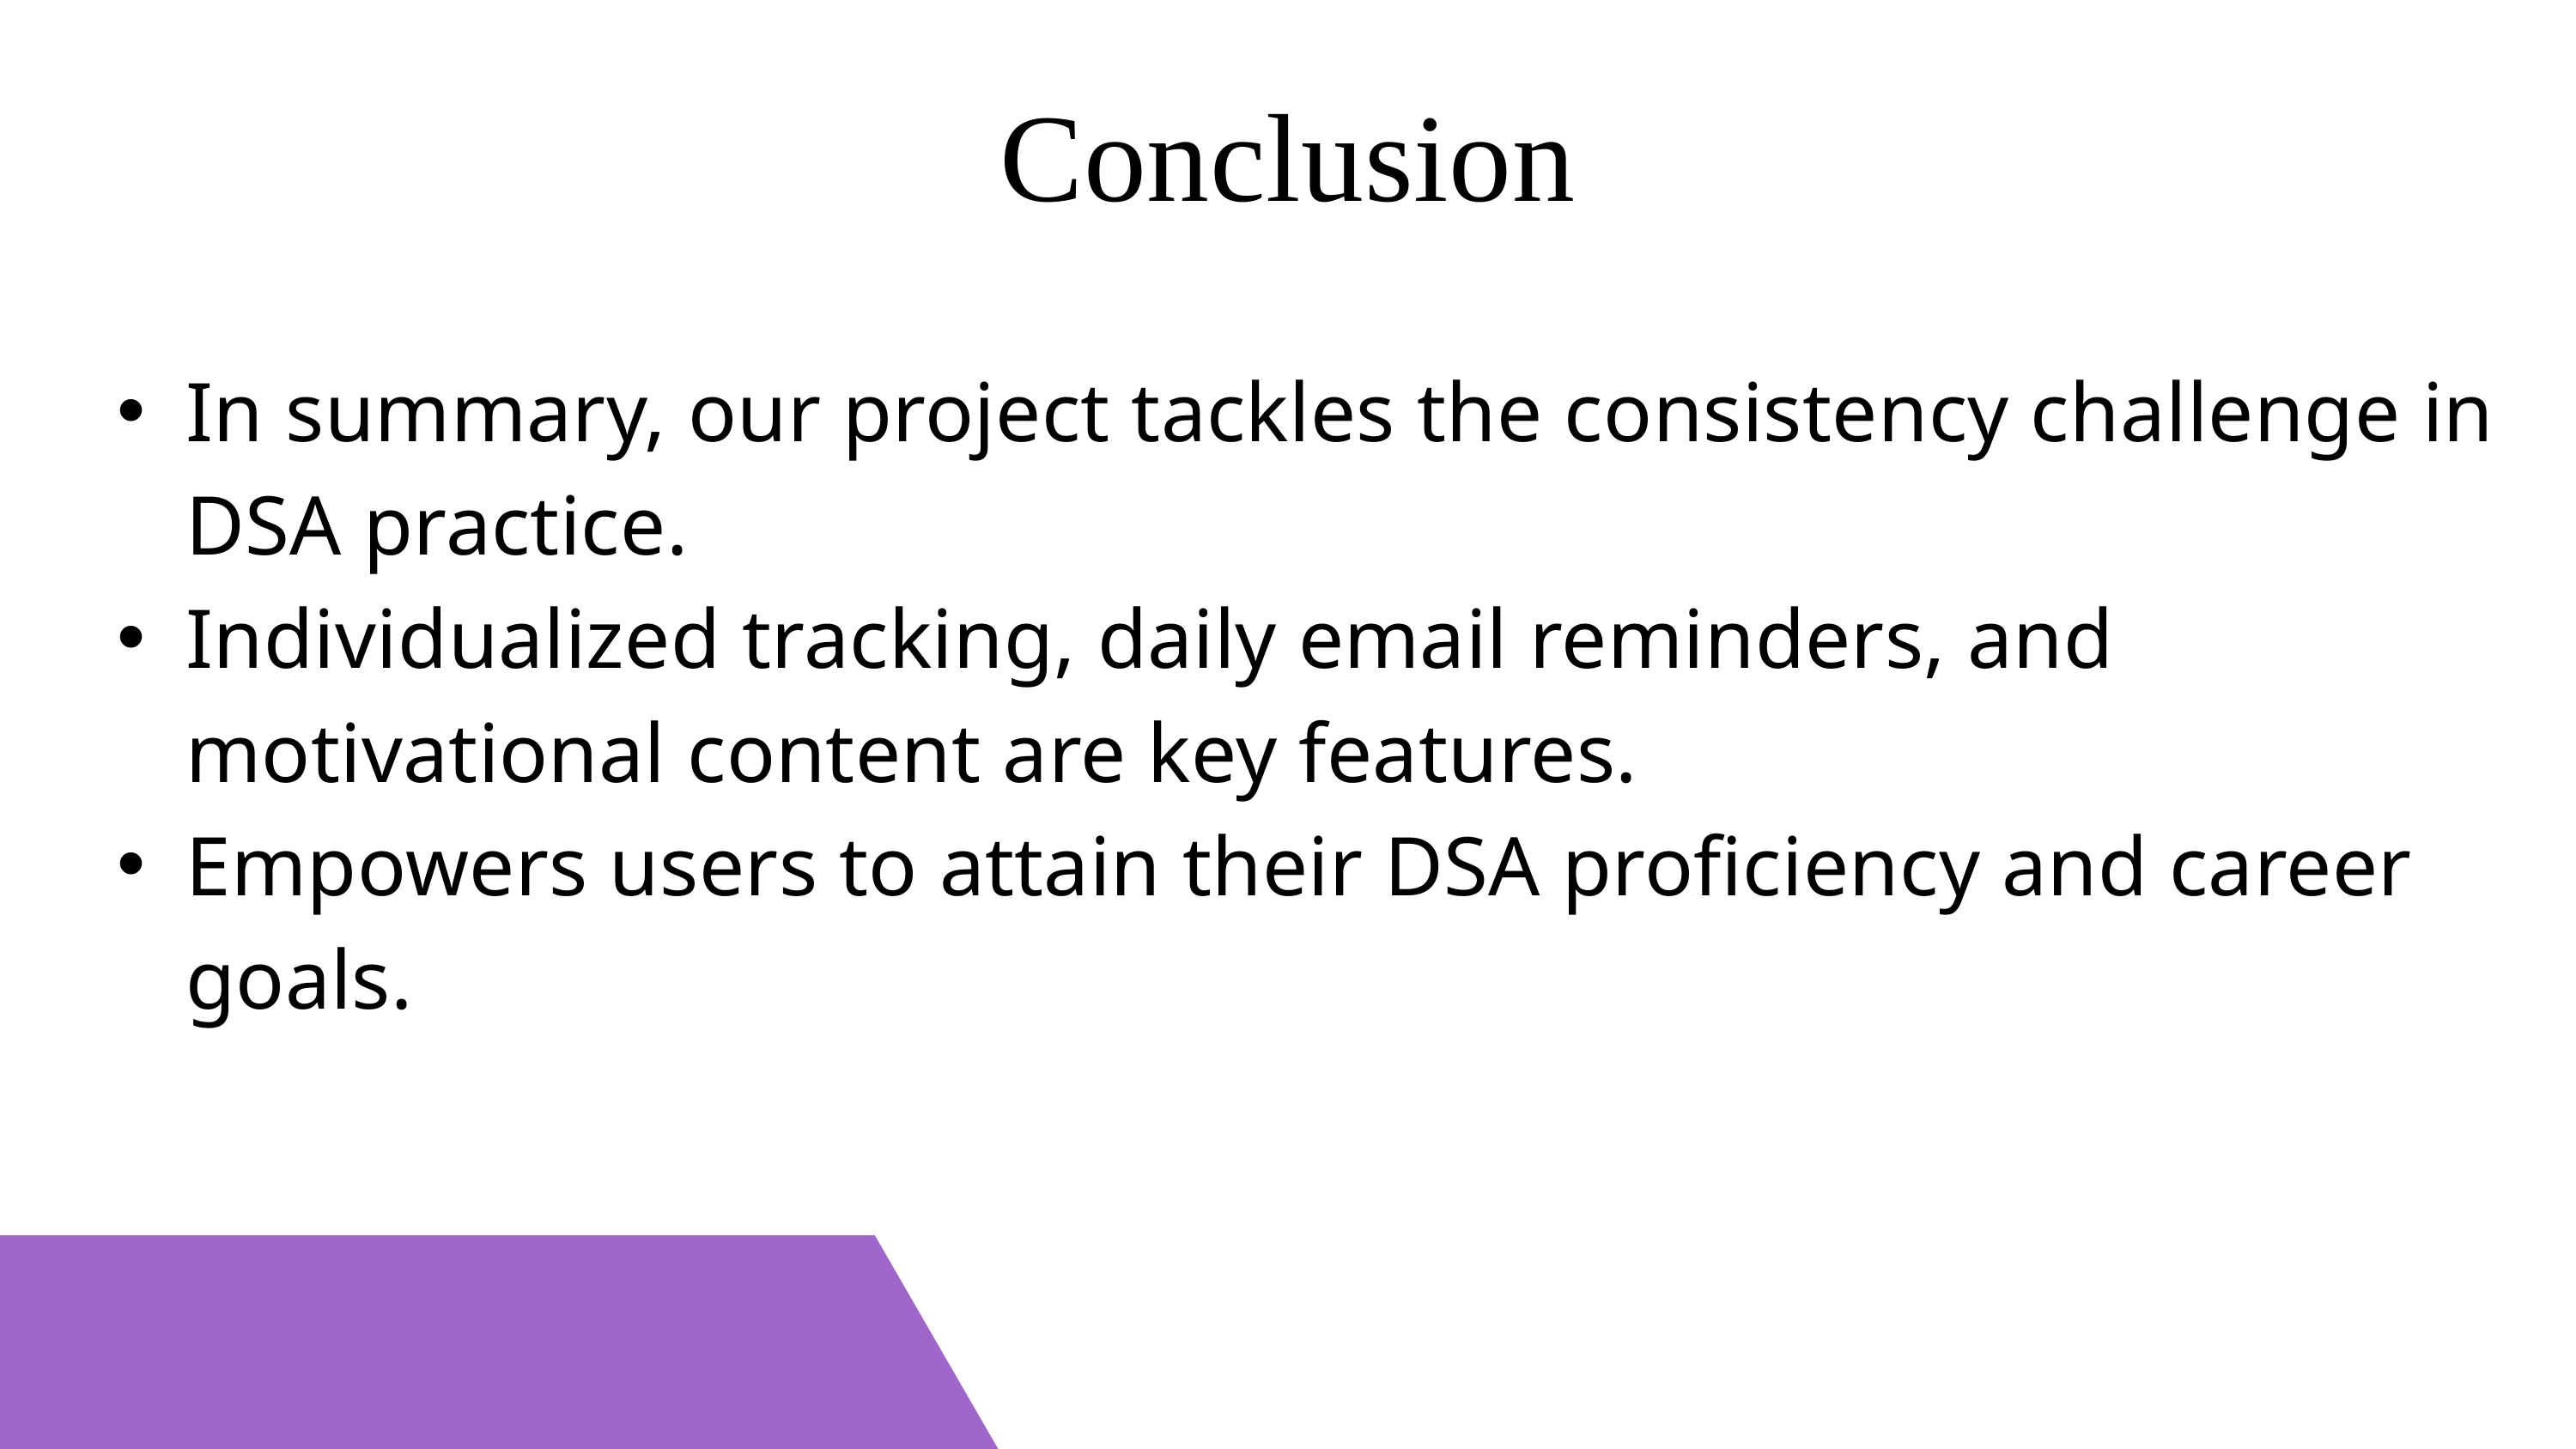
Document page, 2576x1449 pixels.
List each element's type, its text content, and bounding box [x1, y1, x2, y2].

text_box In summary, our project tackles the consistency challenge in DSA practice. Individualized tracking, daily email reminders, and motivational content are key features. Empowers users to attain their DSA proficiency and career goals. [48, 344, 2528, 1026]
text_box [0, 1234, 1128, 1449]
text_box Conclusion [999, 51, 1577, 227]
